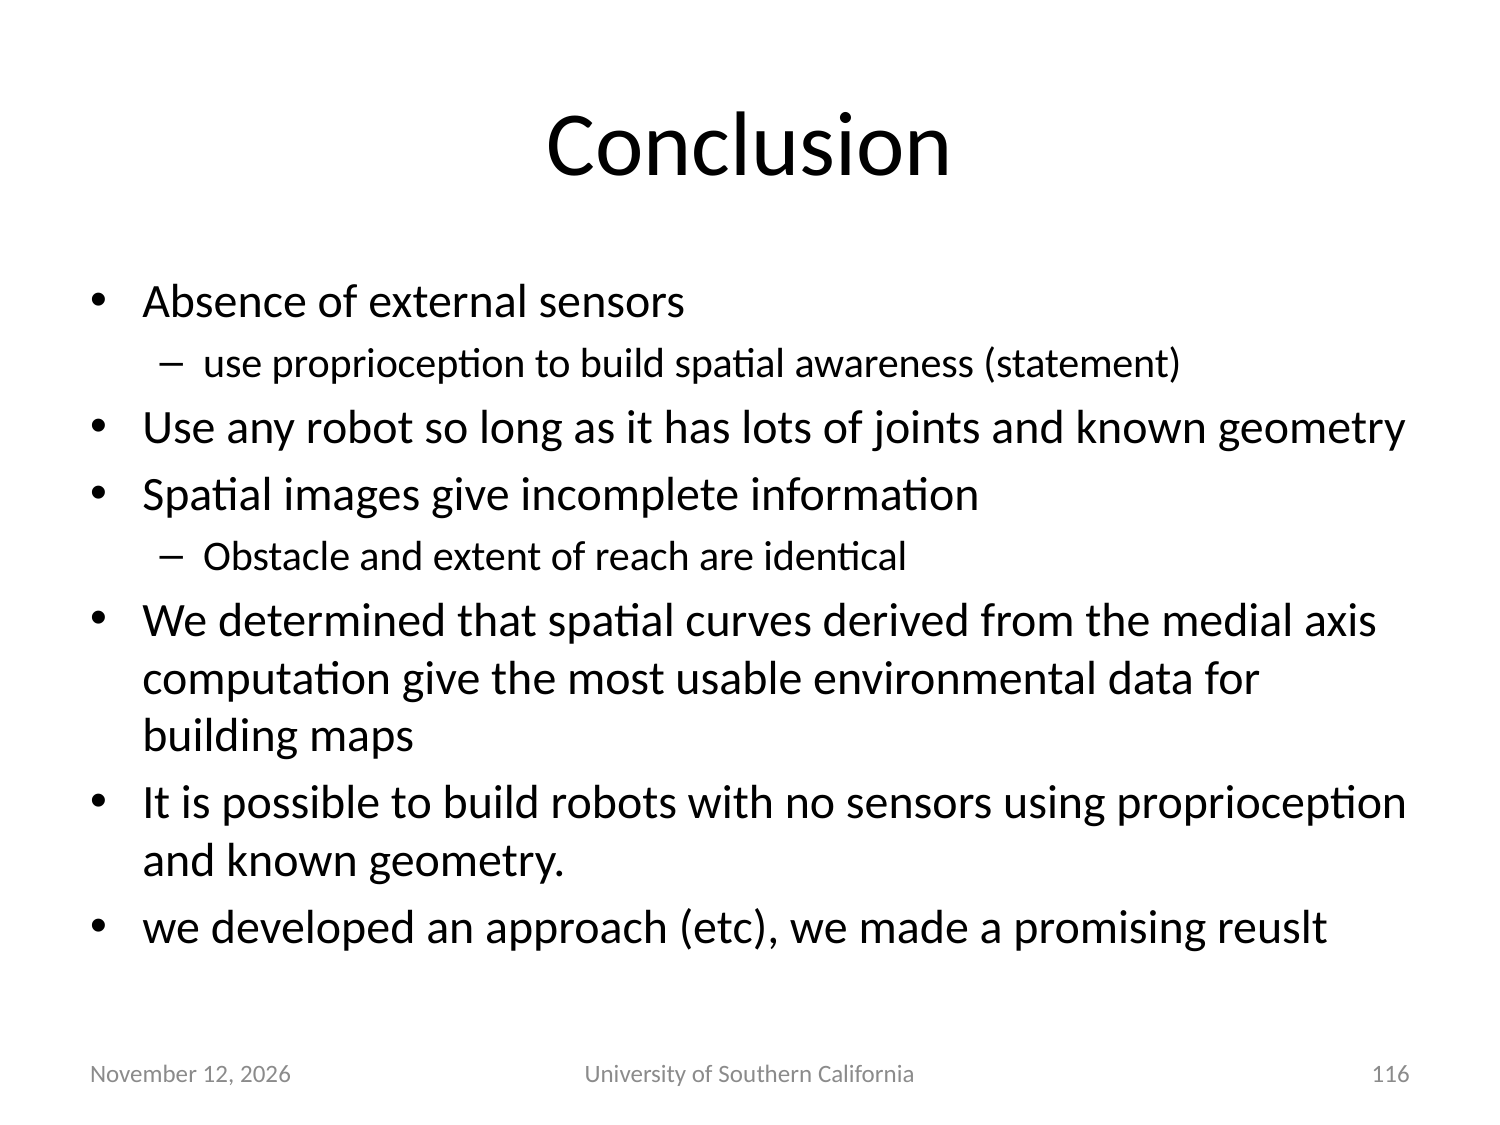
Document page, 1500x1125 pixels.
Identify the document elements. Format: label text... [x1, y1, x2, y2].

list Absence of external sensors use proprioception to build spatial awareness (statement) Use any robot so long as it has lots of joints and known geometry Spatial images give incomplete information Obstacle and extent of reach are identical We determined that spatial curves derived from the medial axis computation give the most usable environmental data for building maps It is possible to build robots with no sensors using proprioception and known geometry. we developed an approach (etc), we made a promising reuslt [75, 262, 1425, 1005]
title Conclusion [75, 45, 1425, 233]
slide_number 116 [1074, 1042, 1425, 1103]
footer University of Southern California [512, 1042, 988, 1103]
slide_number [75, 1042, 425, 1103]
